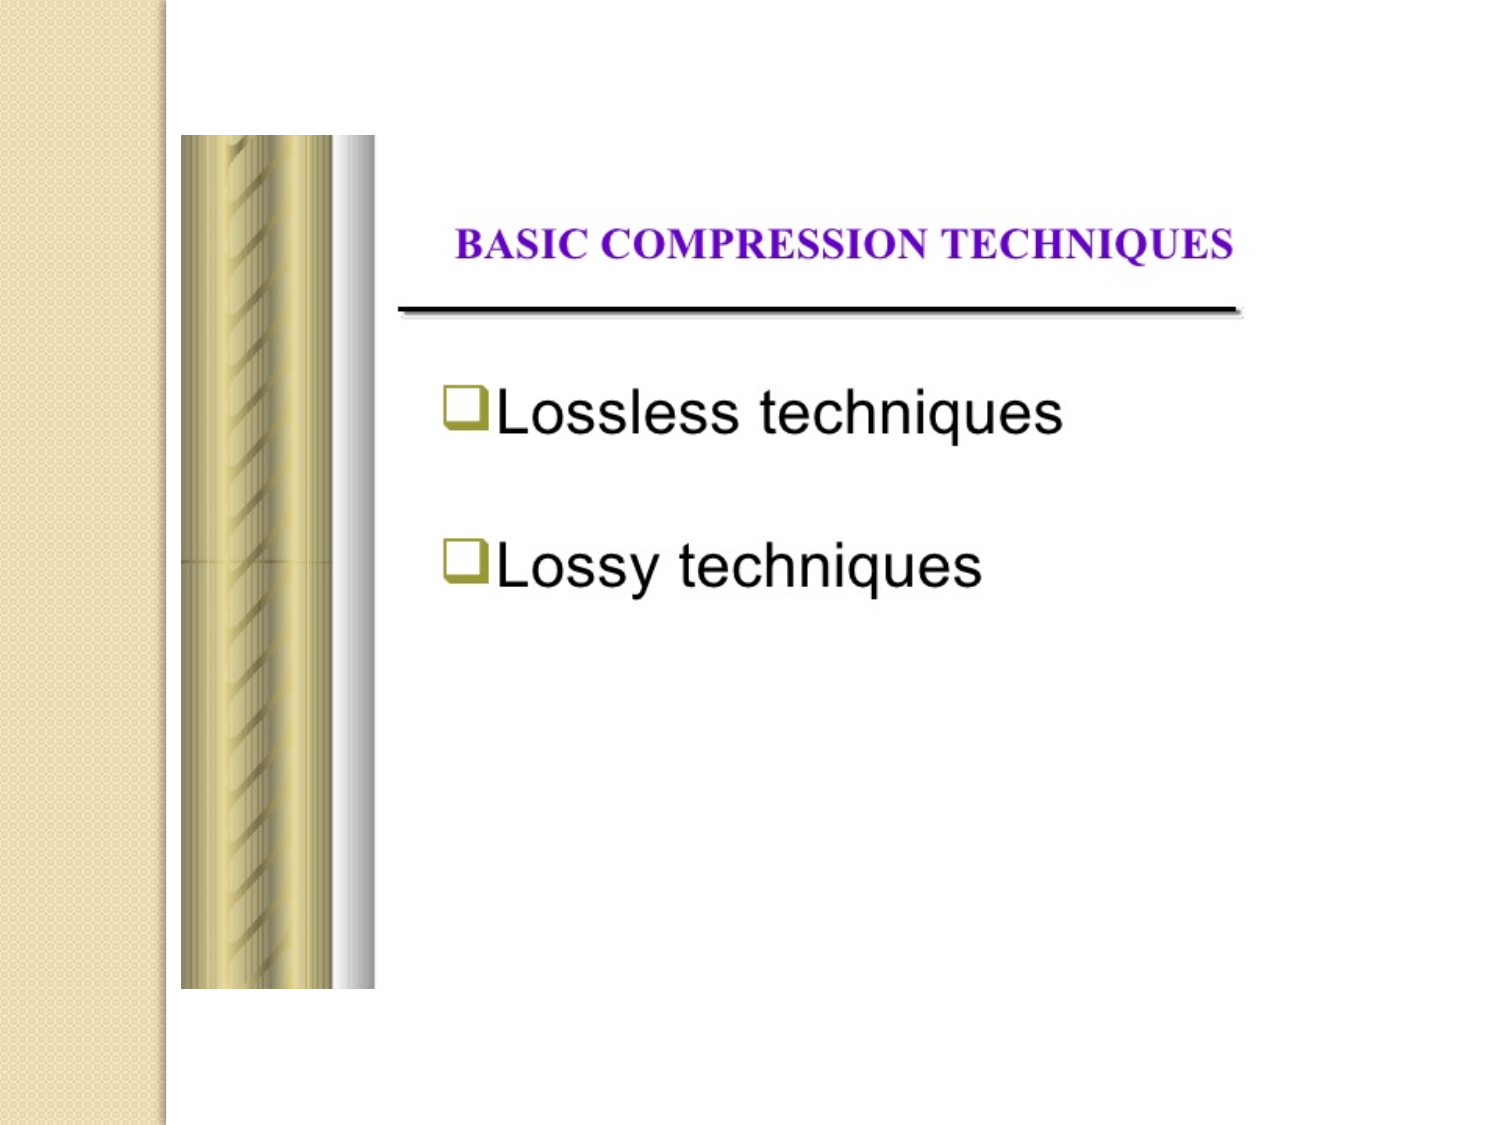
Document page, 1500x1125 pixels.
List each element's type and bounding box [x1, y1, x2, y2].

picture [180, 135, 1319, 990]
